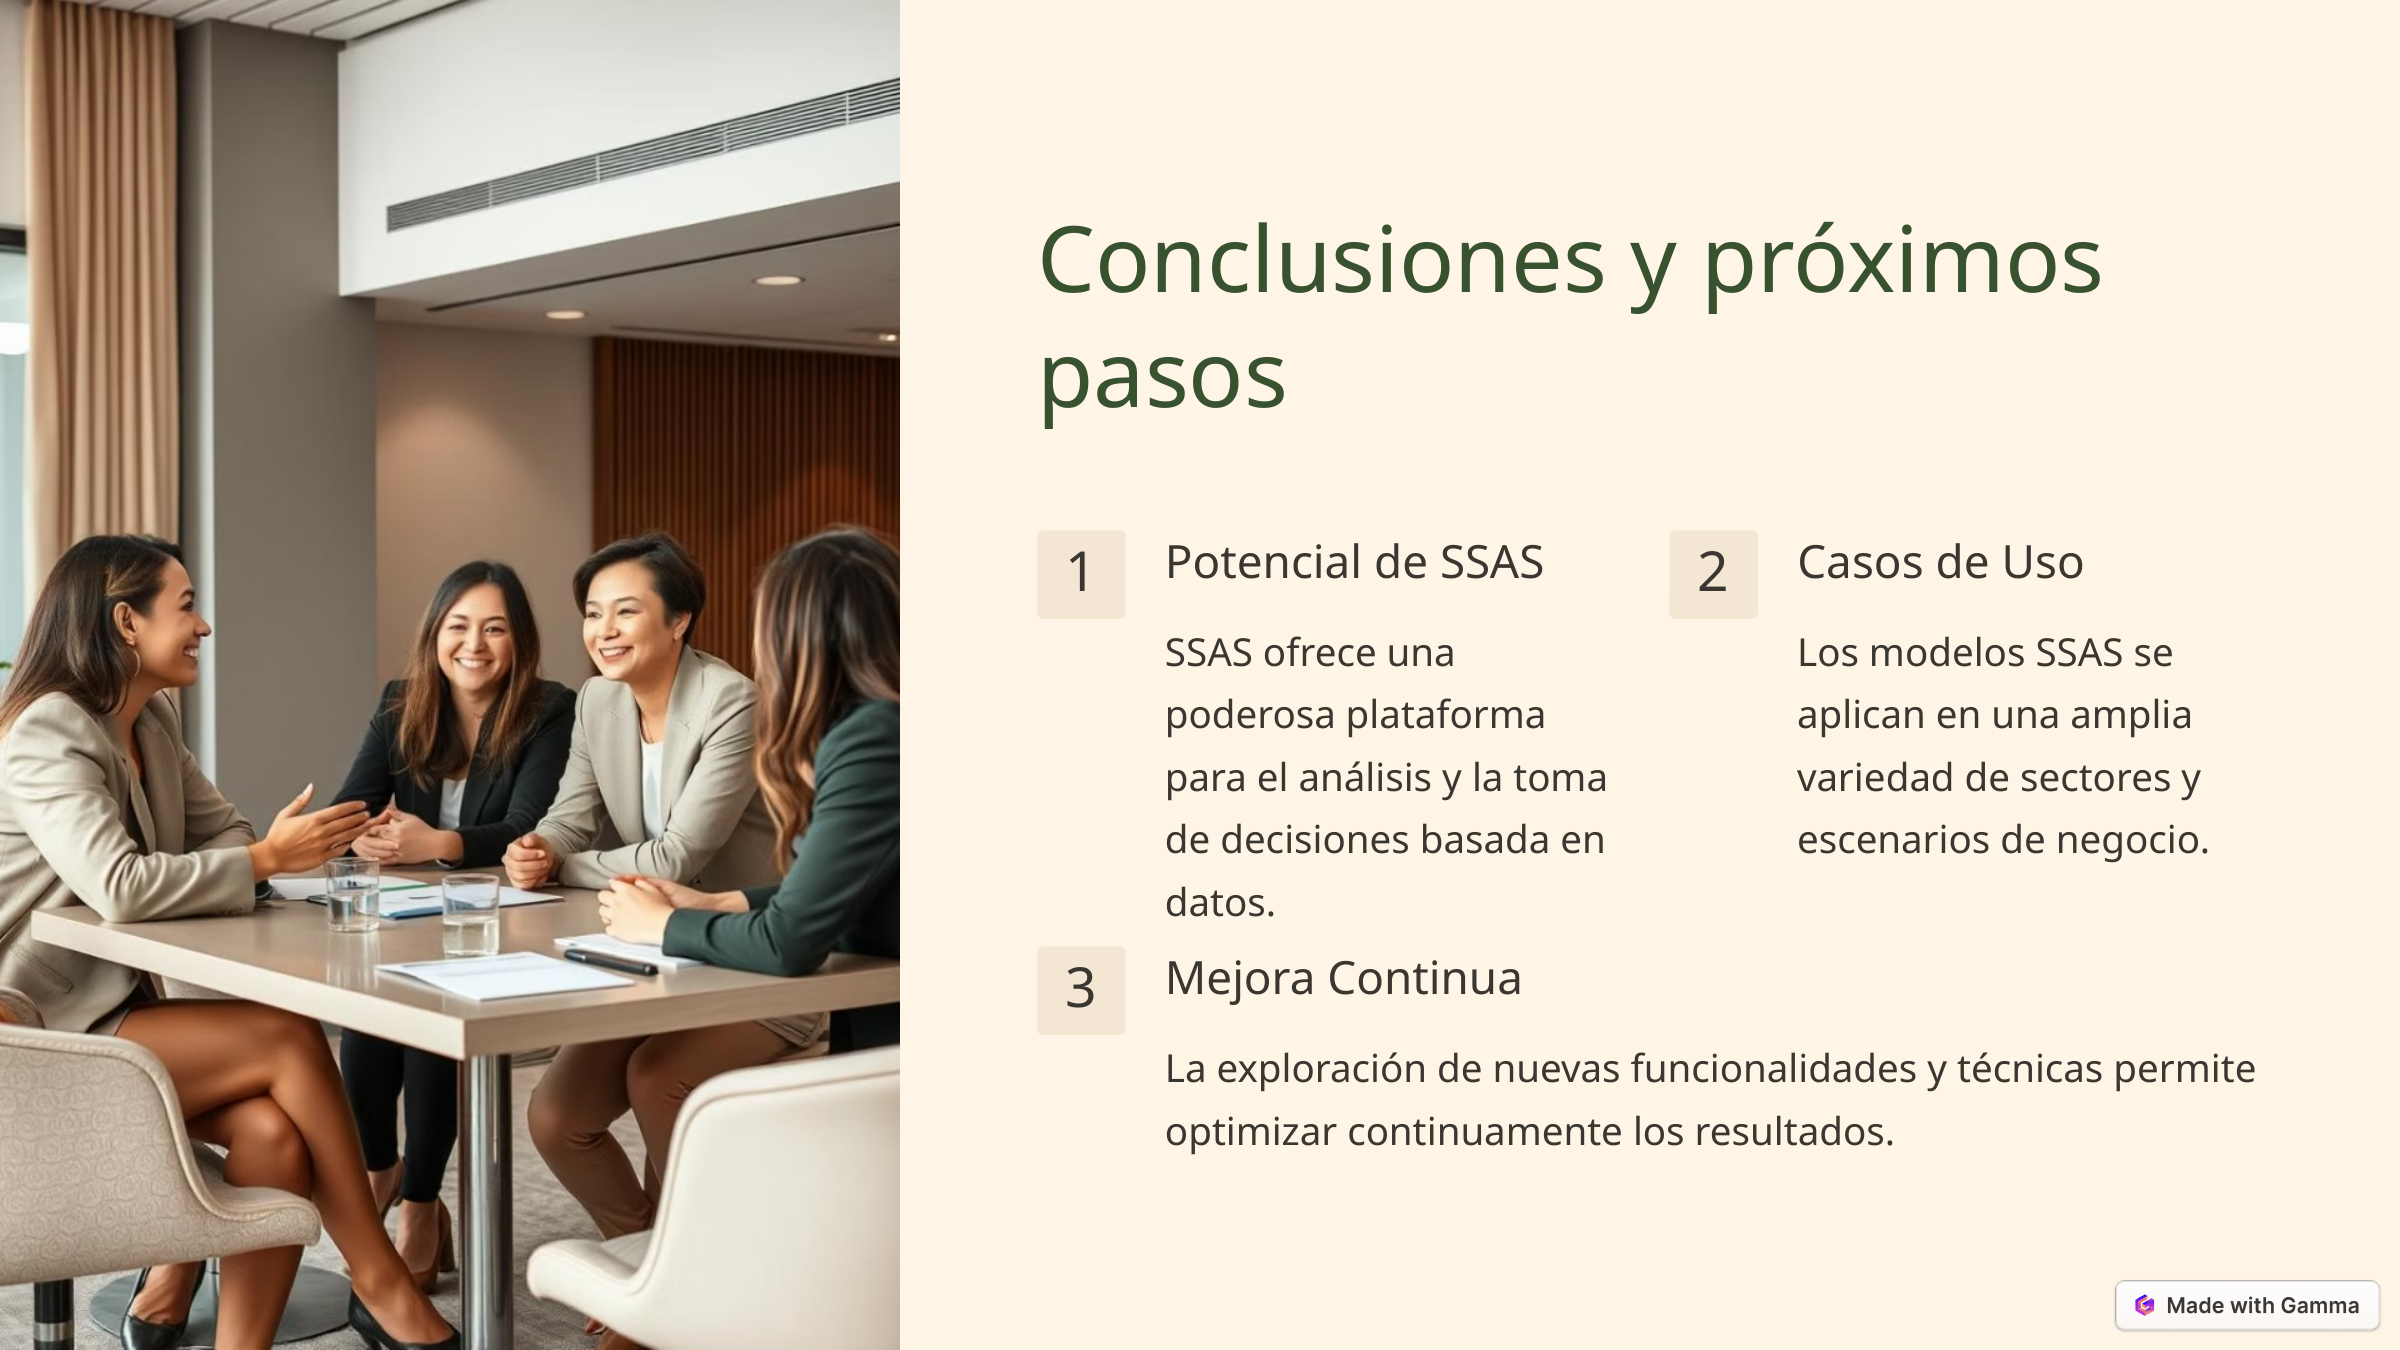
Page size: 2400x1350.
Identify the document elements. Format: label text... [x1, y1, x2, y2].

text_box La exploración de nuevas funcionalidades y técnicas permite optimizar continuamente los resultados. [1165, 1027, 2263, 1154]
text_box [1037, 946, 1126, 1035]
text_box Potencial de SSAS [1165, 530, 1627, 589]
picture [0, 0, 900, 1350]
text_box Mejora Continua [1165, 946, 1627, 1005]
text_box [1669, 530, 1758, 619]
text_box Conclusiones y próximos pasos [1037, 196, 2263, 428]
text_box SSAS ofrece una poderosa plataforma para el análisis y la toma de decisiones basada en datos. [1164, 611, 1631, 864]
text_box 3 [1066, 963, 1098, 1019]
text_box [1037, 530, 1126, 619]
text_box Los modelos SSAS se aplican en una amplia variedad de sectores y escenarios de negocio. [1797, 611, 2263, 864]
picture [2106, 1271, 2389, 1339]
text_box 1 [1071, 546, 1092, 603]
text_box Casos de Uso [1797, 530, 2260, 589]
text_box 2 [1698, 546, 1729, 603]
